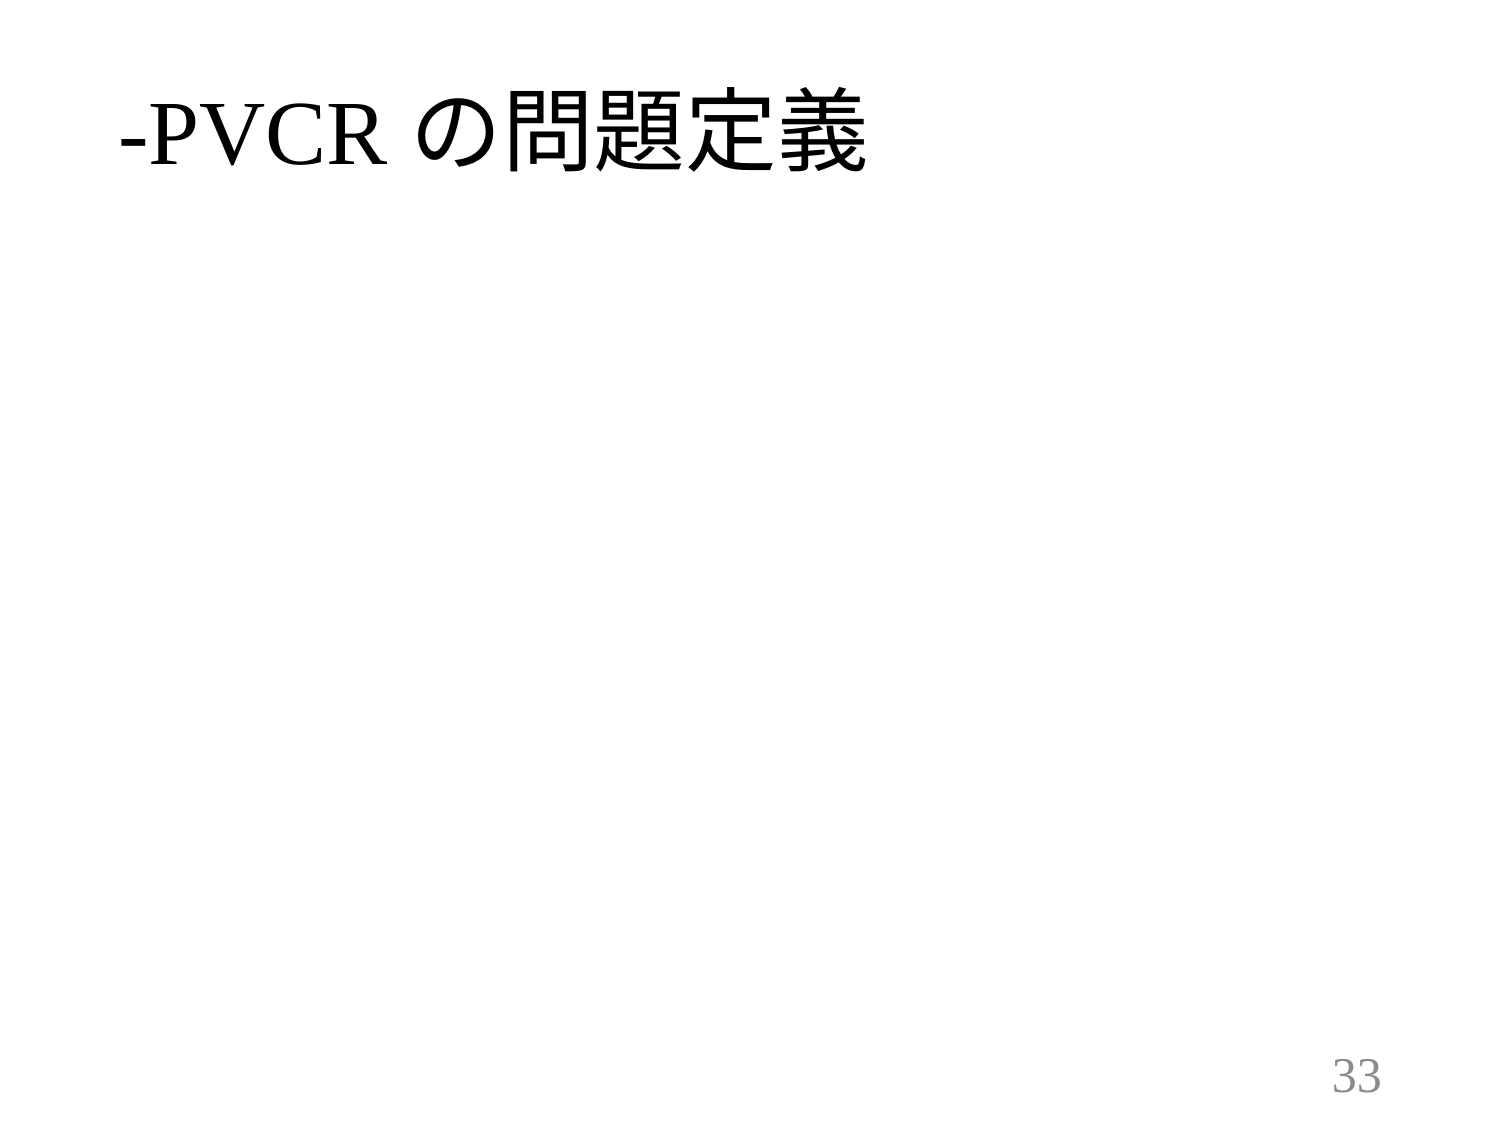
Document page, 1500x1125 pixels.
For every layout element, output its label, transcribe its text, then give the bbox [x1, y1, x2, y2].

slide_number 33 [1302, 1042, 1397, 1103]
